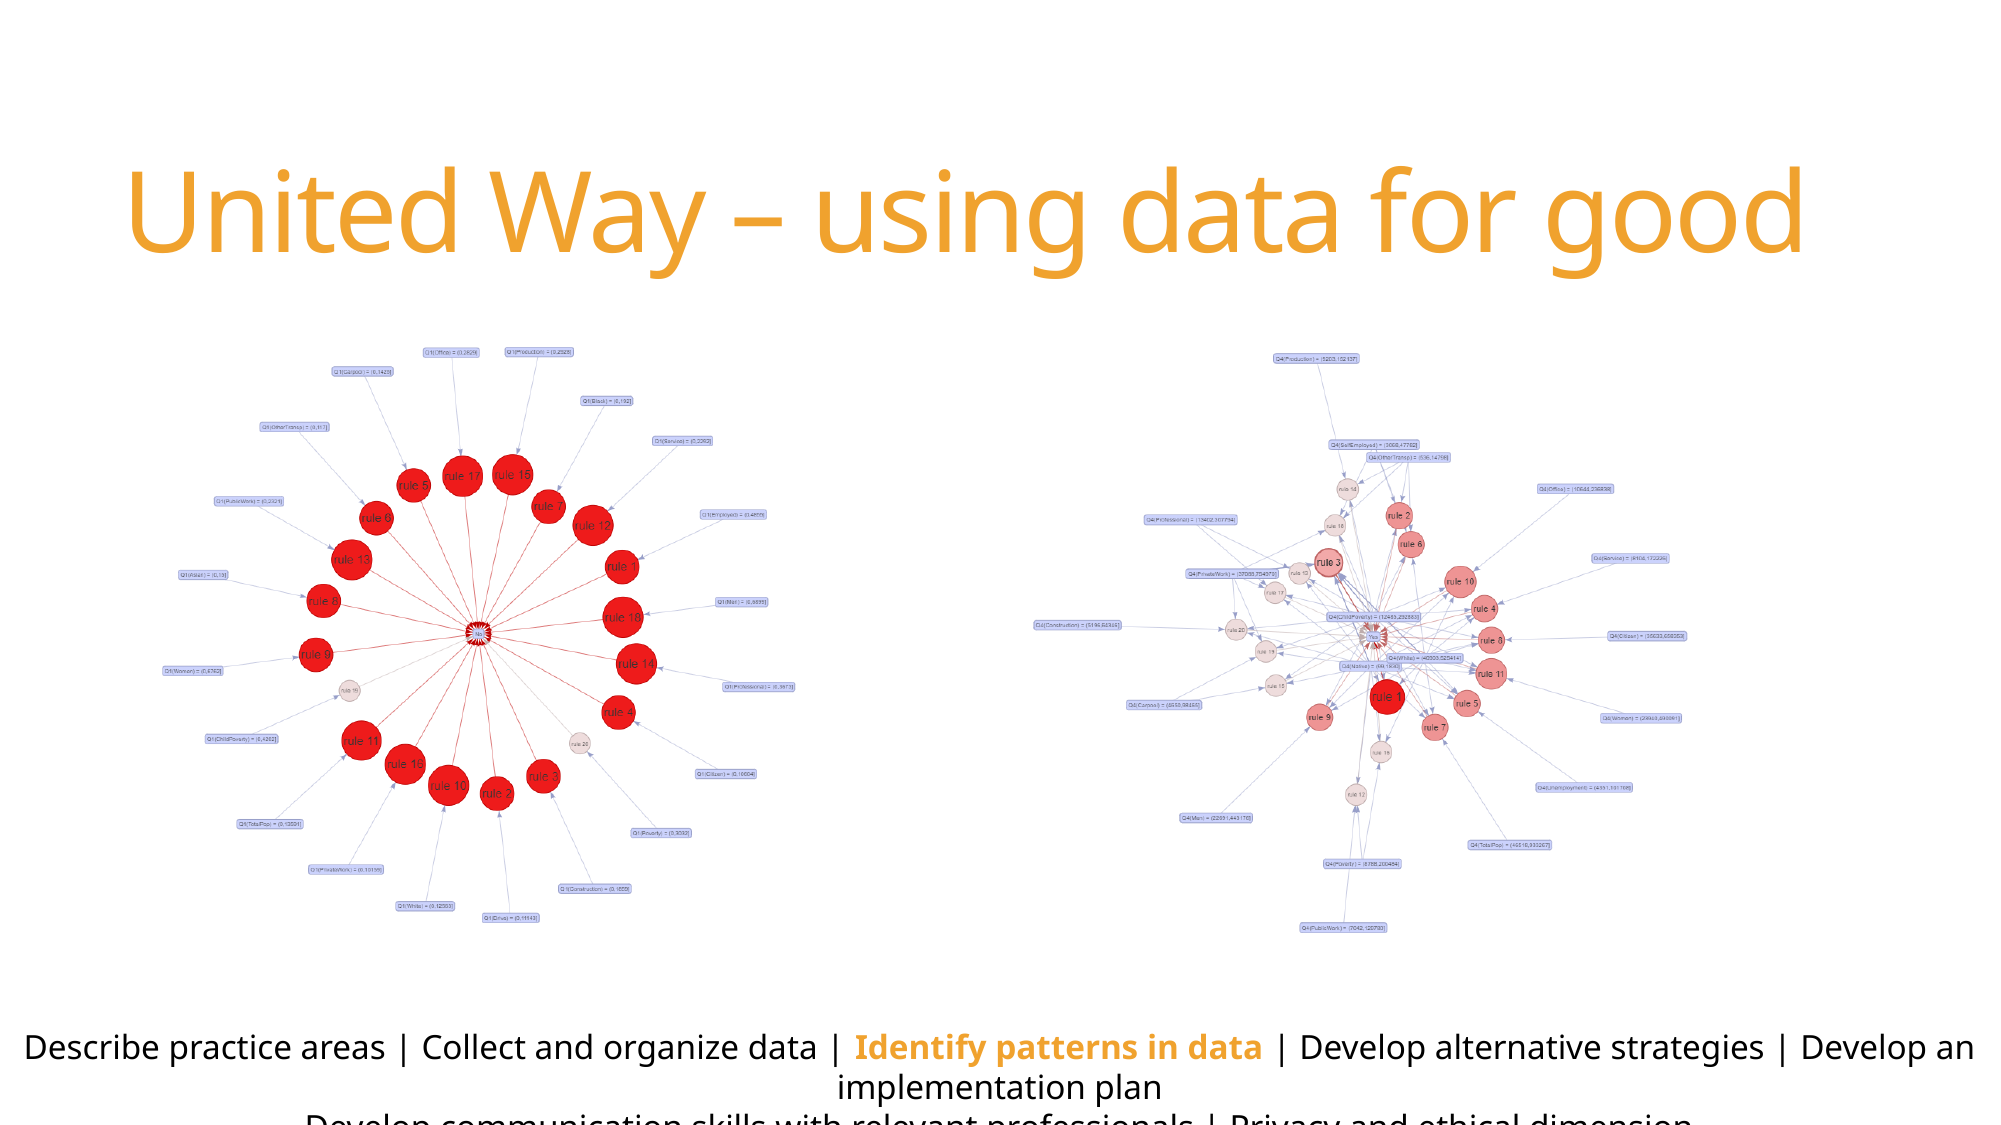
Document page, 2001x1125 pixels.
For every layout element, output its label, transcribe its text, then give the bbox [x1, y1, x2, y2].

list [994, 327, 1743, 946]
text_box Describe practice areas | Collect and organize data | Identify patterns in data | Develop alternative strategies | Develop an implementation plan Develop communication skills with relevant professionals | Privacy and ethical dimension [0, 1018, 2000, 1125]
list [135, 327, 852, 946]
title United Way – using data for good [107, 81, 1875, 354]
